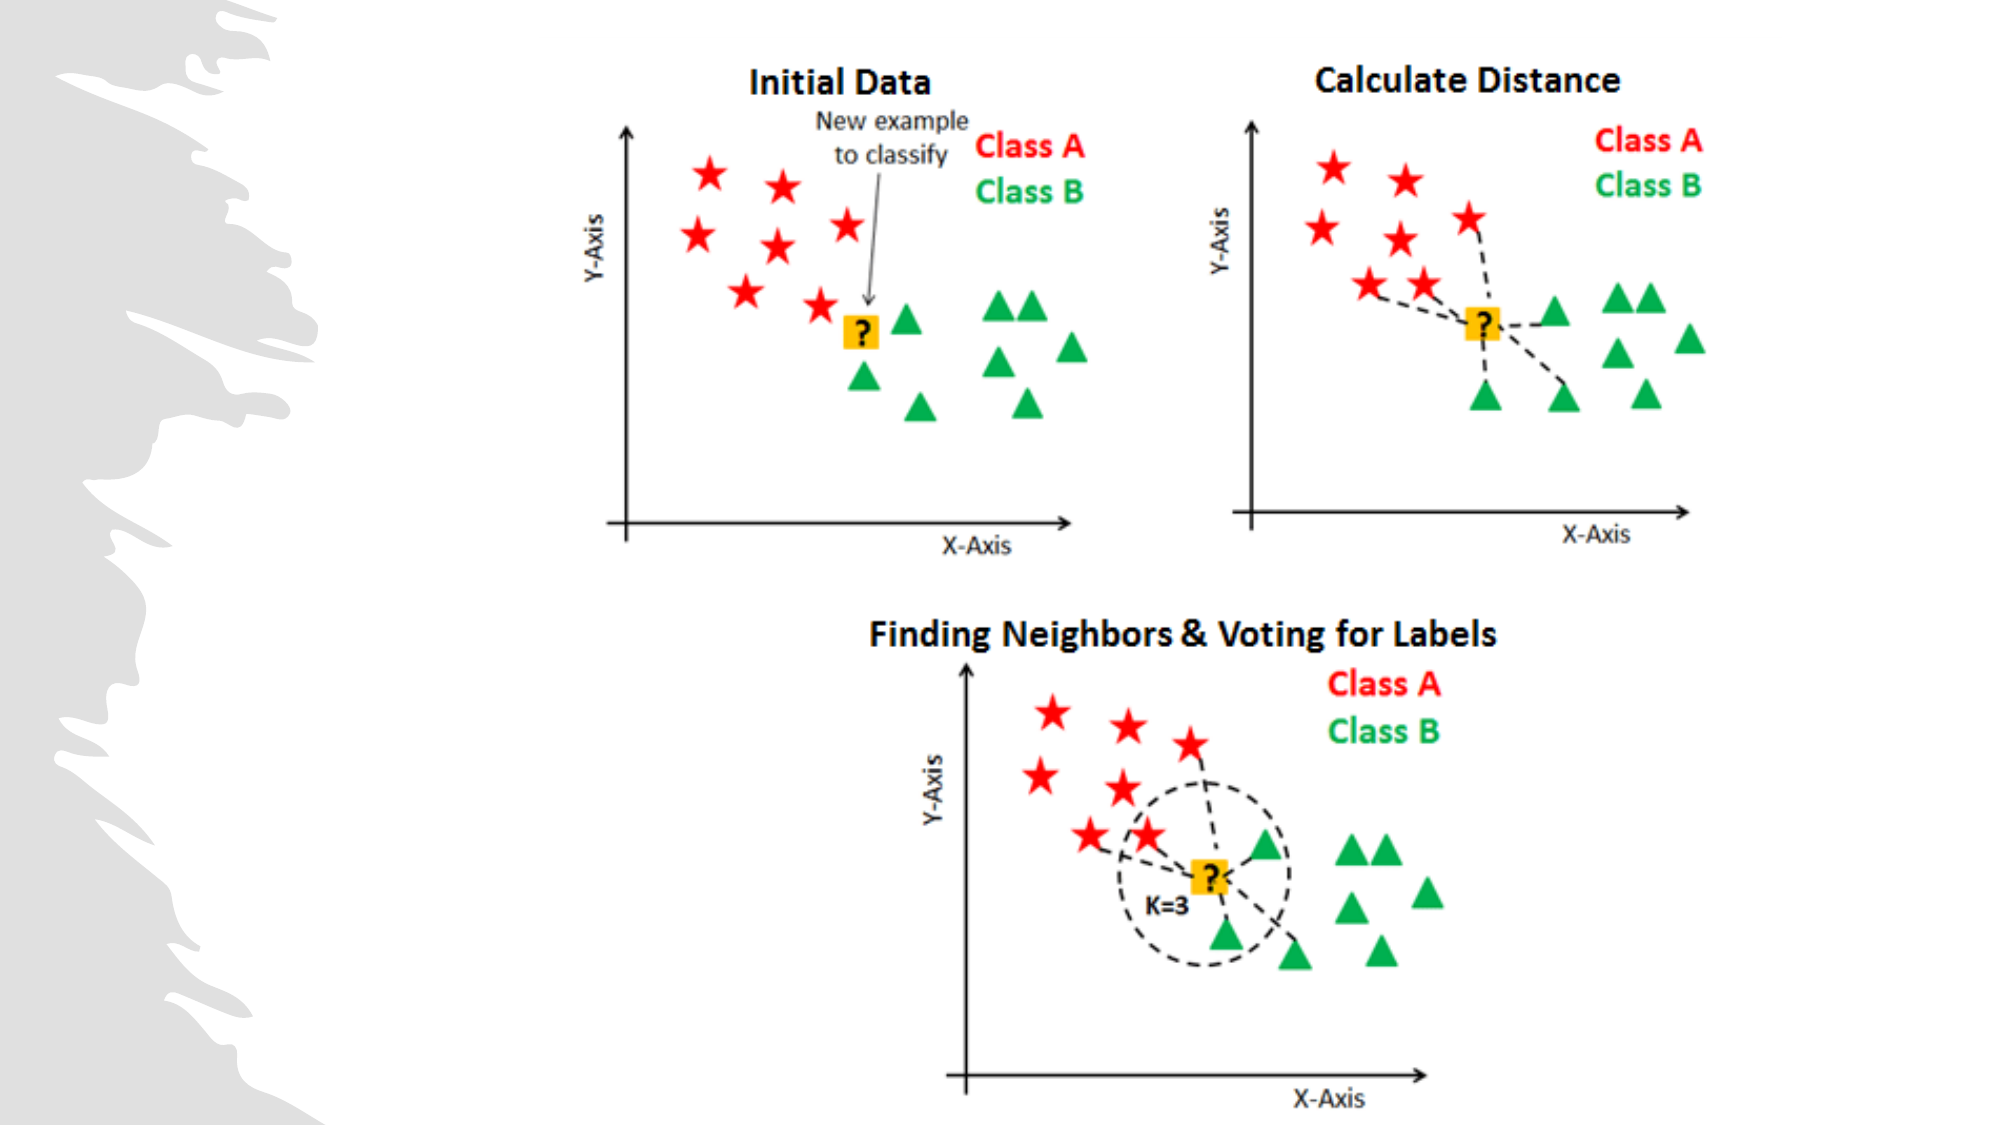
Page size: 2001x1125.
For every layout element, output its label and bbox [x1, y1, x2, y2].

text_box [0, 0, 328, 1125]
picture [539, 36, 1782, 1121]
